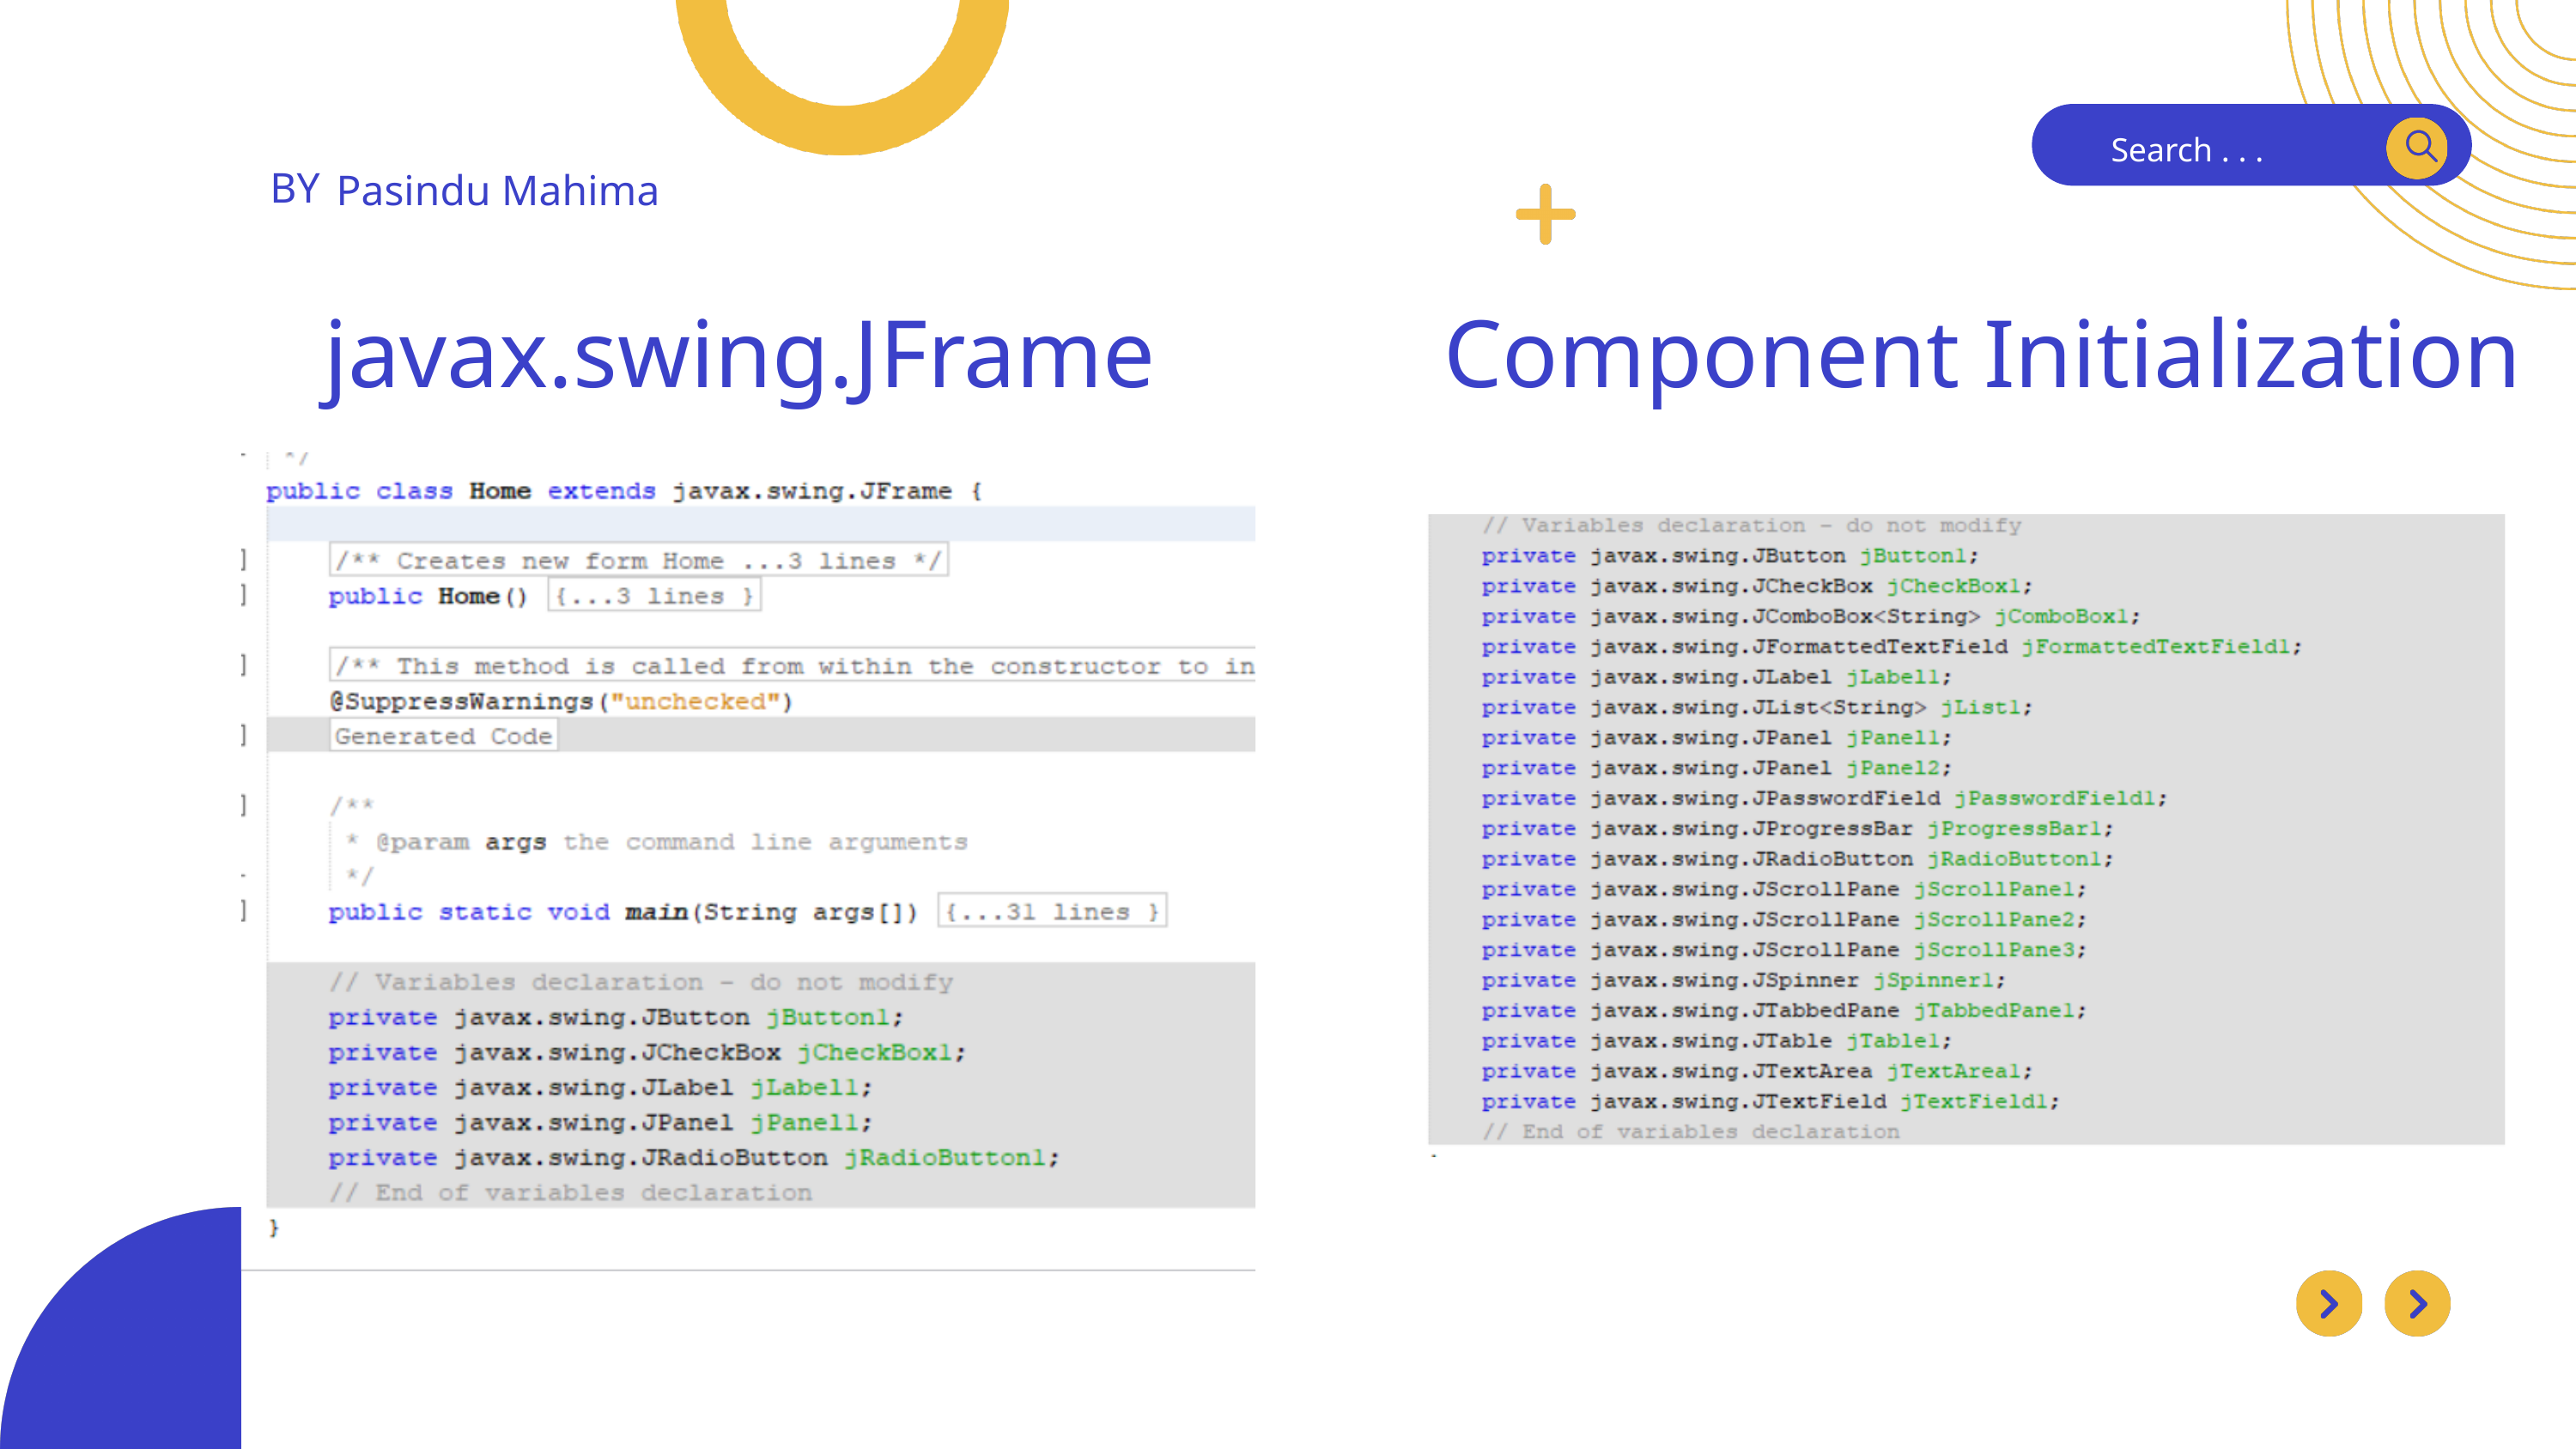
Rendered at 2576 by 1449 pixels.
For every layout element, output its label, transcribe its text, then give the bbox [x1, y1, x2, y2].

text_box Pasindu Mahima [336, 156, 741, 215]
text_box [1516, 184, 1576, 245]
text_box Component Initialization [1417, 276, 2549, 407]
text_box [2386, 118, 2448, 179]
text_box [675, 0, 1010, 155]
text_box [1382, 514, 2506, 1158]
text_box Search . . . [2111, 129, 2291, 168]
text_box [2320, 1289, 2338, 1319]
text_box [2409, 1289, 2427, 1319]
text_box BY [112, 154, 320, 212]
text_box javax.swing.JFrame [266, 276, 1213, 407]
text_box [0, 1207, 241, 1449]
text_box [2385, 1270, 2451, 1337]
text_box [2296, 1270, 2363, 1337]
text_box [240, 452, 1256, 1271]
text_box [2286, 0, 2576, 290]
text_box [2405, 129, 2438, 162]
